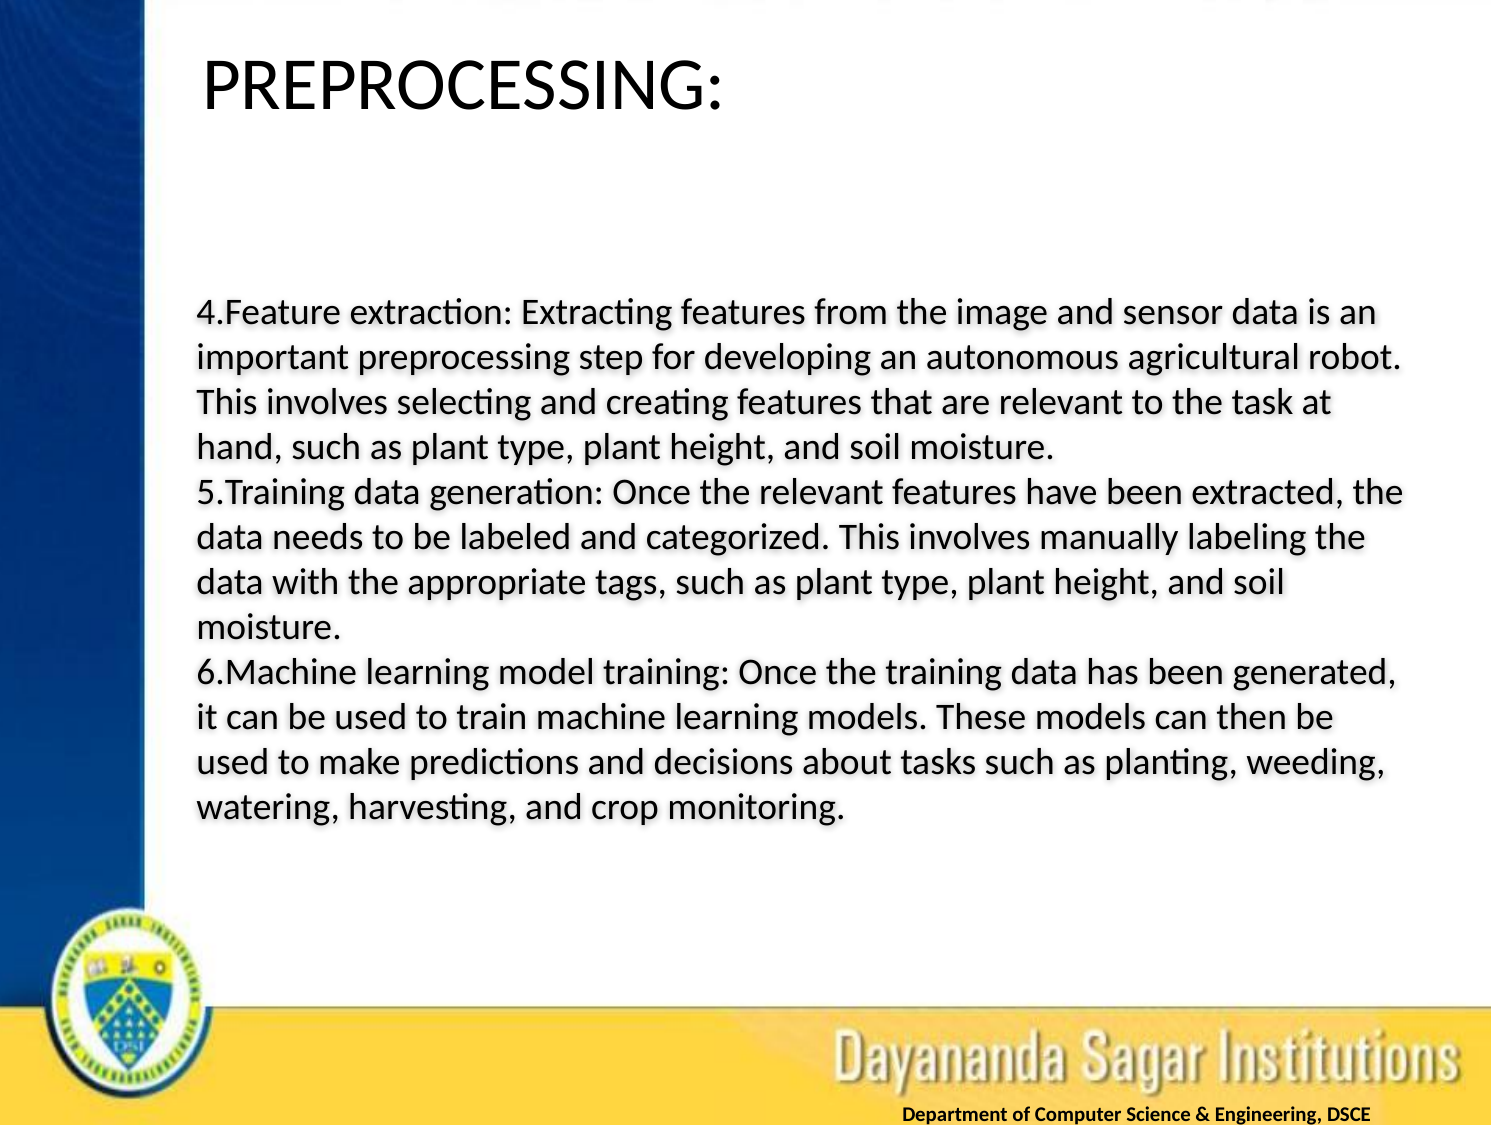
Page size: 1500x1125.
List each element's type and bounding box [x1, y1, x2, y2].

picture [0, 0, 1491, 1125]
text_box [1491, 1093, 1500, 1125]
